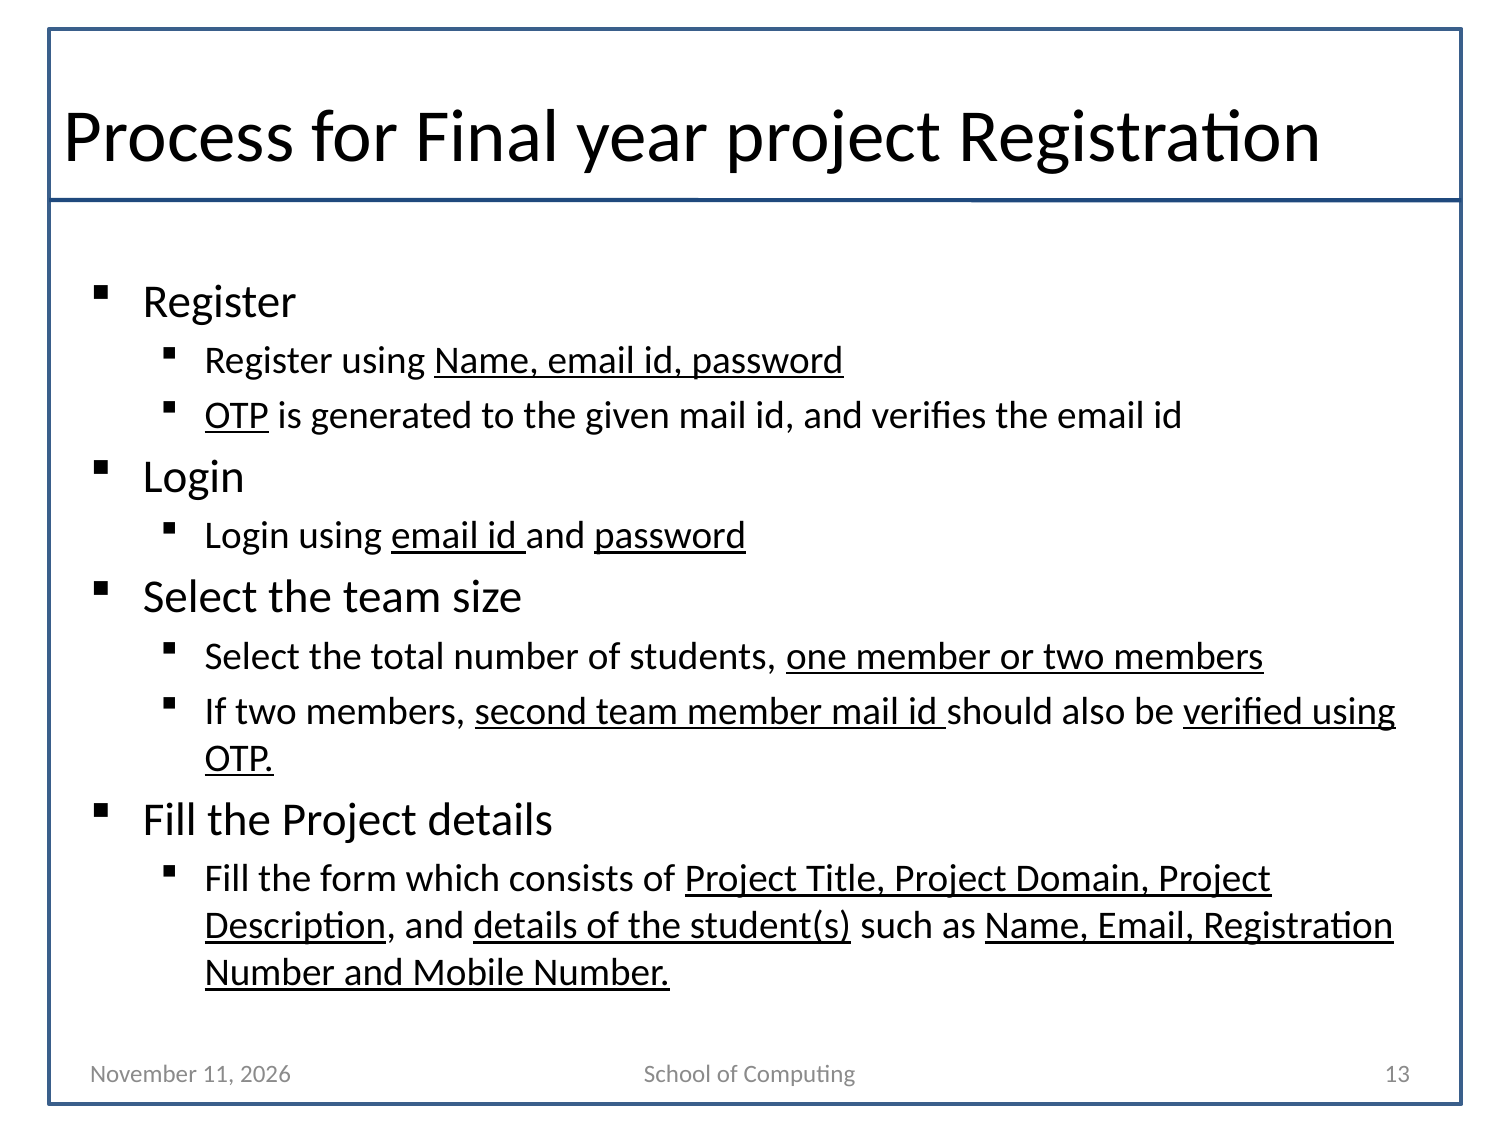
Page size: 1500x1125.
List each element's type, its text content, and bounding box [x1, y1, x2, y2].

slide_number 13 [1074, 1042, 1425, 1103]
list Register Register using Name, email id, password OTP is generated to the given mail id, and verifies the email id Login Login using email id and password Select the team size Select the total number of students, one member or two members If two members, second team member mail id should also be verified using OTP. Fill the Project details Fill the form which consists of Project Title, Project Domain, Project Description, and details of the student(s) such as Name, Email, Registration Number and Mobile Number. [75, 262, 1425, 1005]
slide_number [75, 1042, 425, 1103]
title Process for Final year project Registration [49, 37, 1399, 225]
footer School of Computing [512, 1042, 988, 1103]
